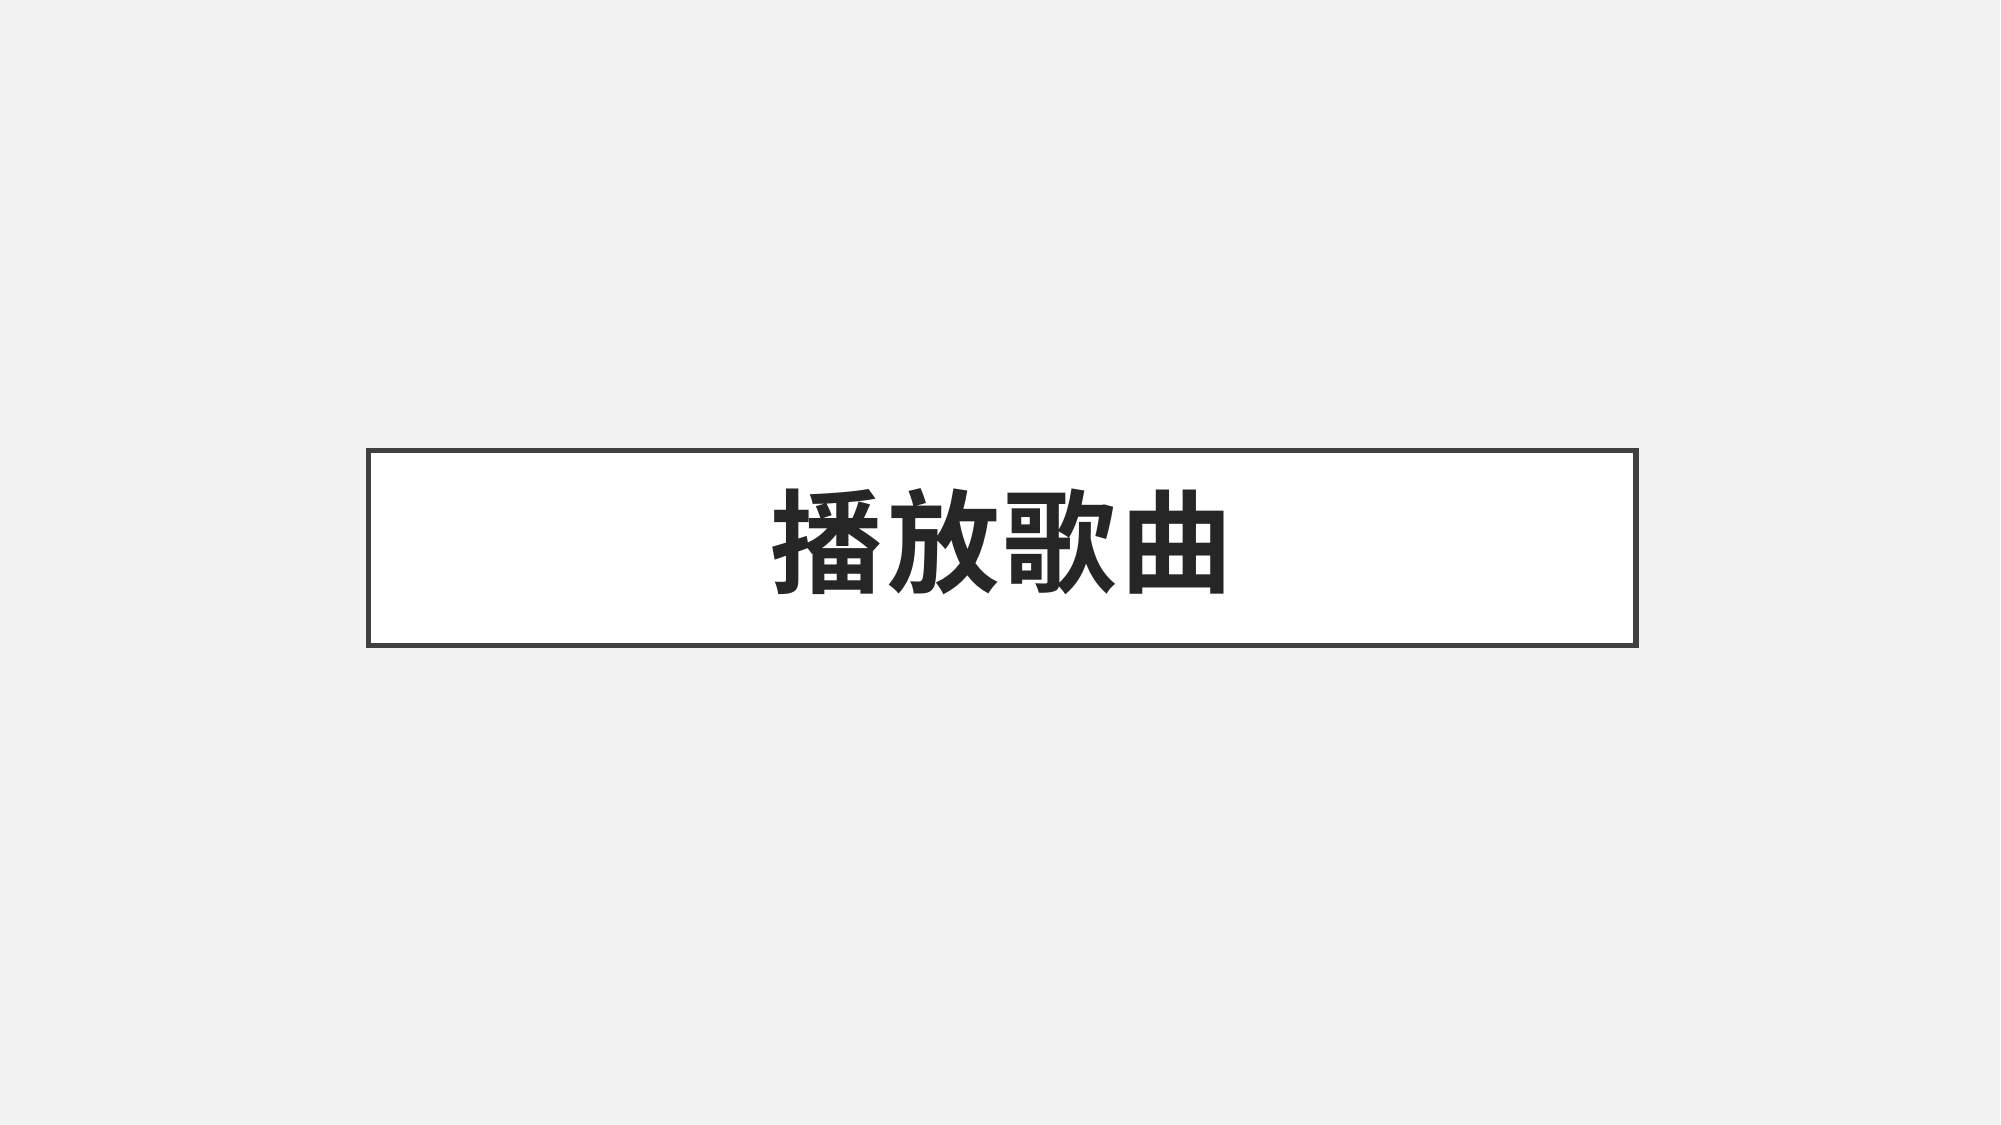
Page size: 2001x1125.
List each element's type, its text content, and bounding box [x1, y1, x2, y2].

text_box 播放歌曲 [368, 450, 1637, 646]
